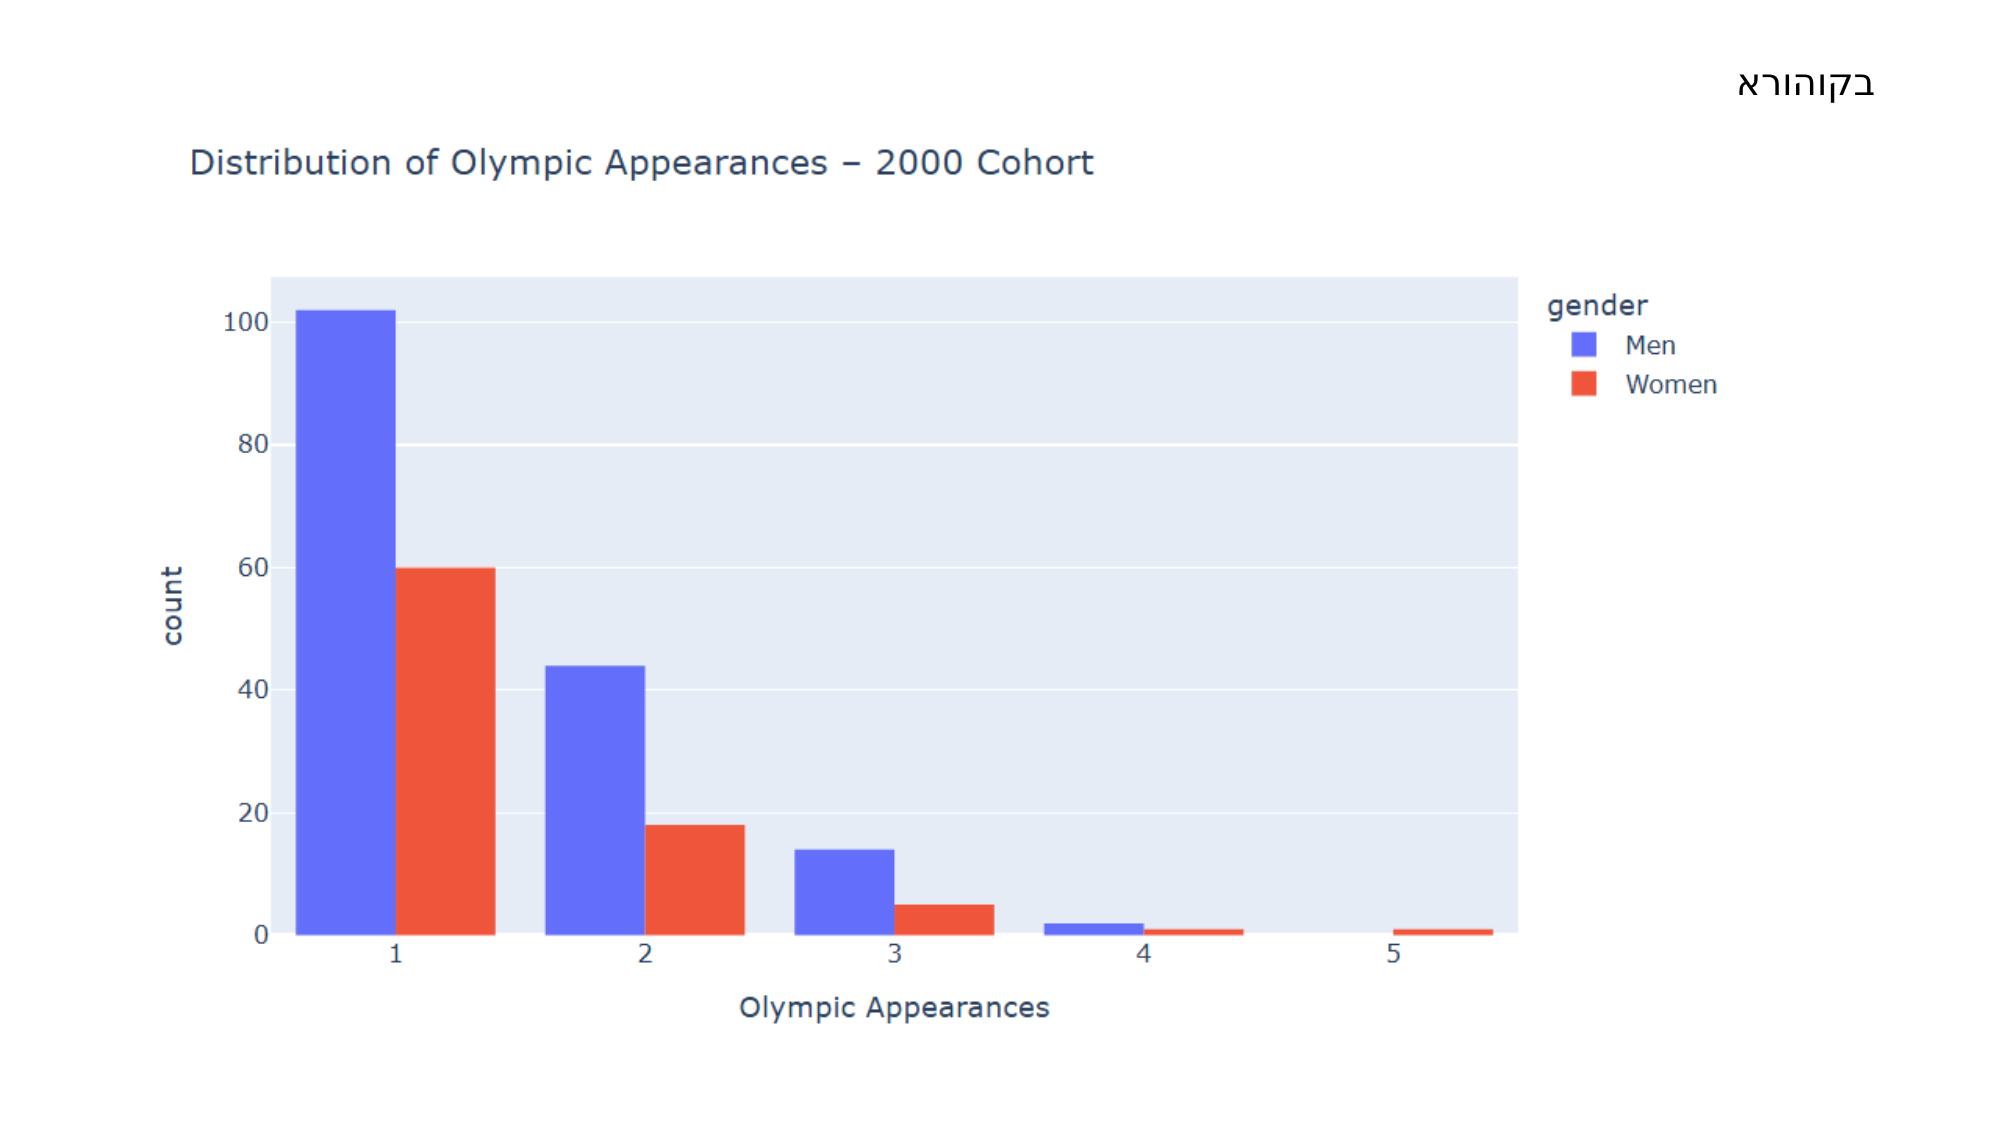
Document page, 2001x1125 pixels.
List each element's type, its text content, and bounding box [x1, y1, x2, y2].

picture [152, 106, 1750, 1055]
text_box בקוהורא [1651, 50, 1891, 111]
